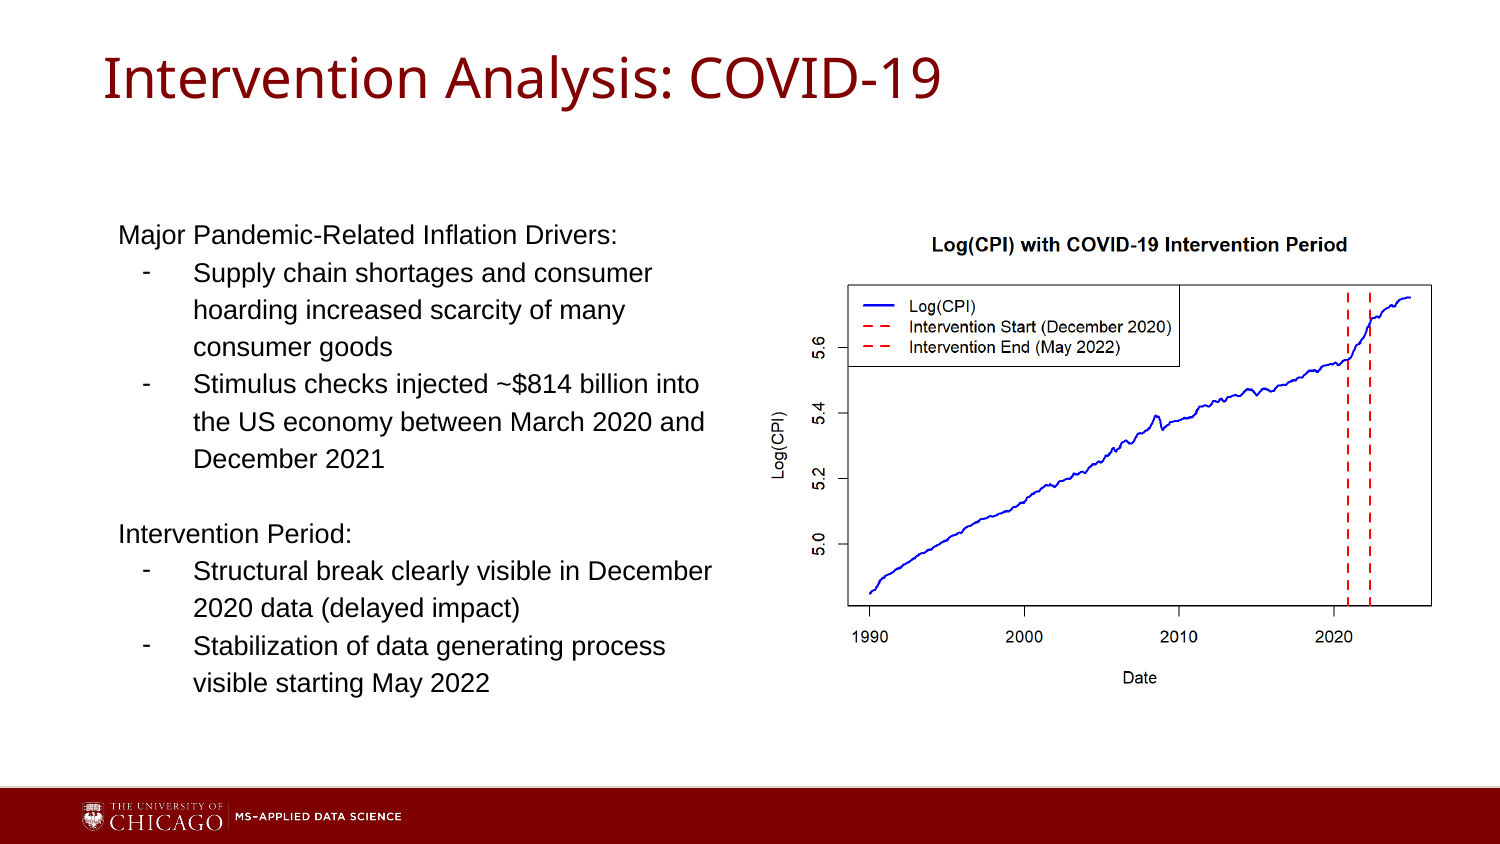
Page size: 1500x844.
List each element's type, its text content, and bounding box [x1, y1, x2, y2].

text_box Major Pandemic-Related Inflation Drivers: Supply chain shortages and consumer hoarding increased scarcity of many consumer goods Stimulus checks injected ~$814 billion into the US economy between March 2020 and December 2021 Intervention Period: Structural break clearly visible in December 2020 data (delayed impact) Stabilization of data generating process visible starting May 2022 [103, 197, 745, 713]
picture [764, 202, 1474, 709]
picture [66, 787, 416, 844]
title Intervention Analysis: COVID-19 [103, 0, 1397, 162]
